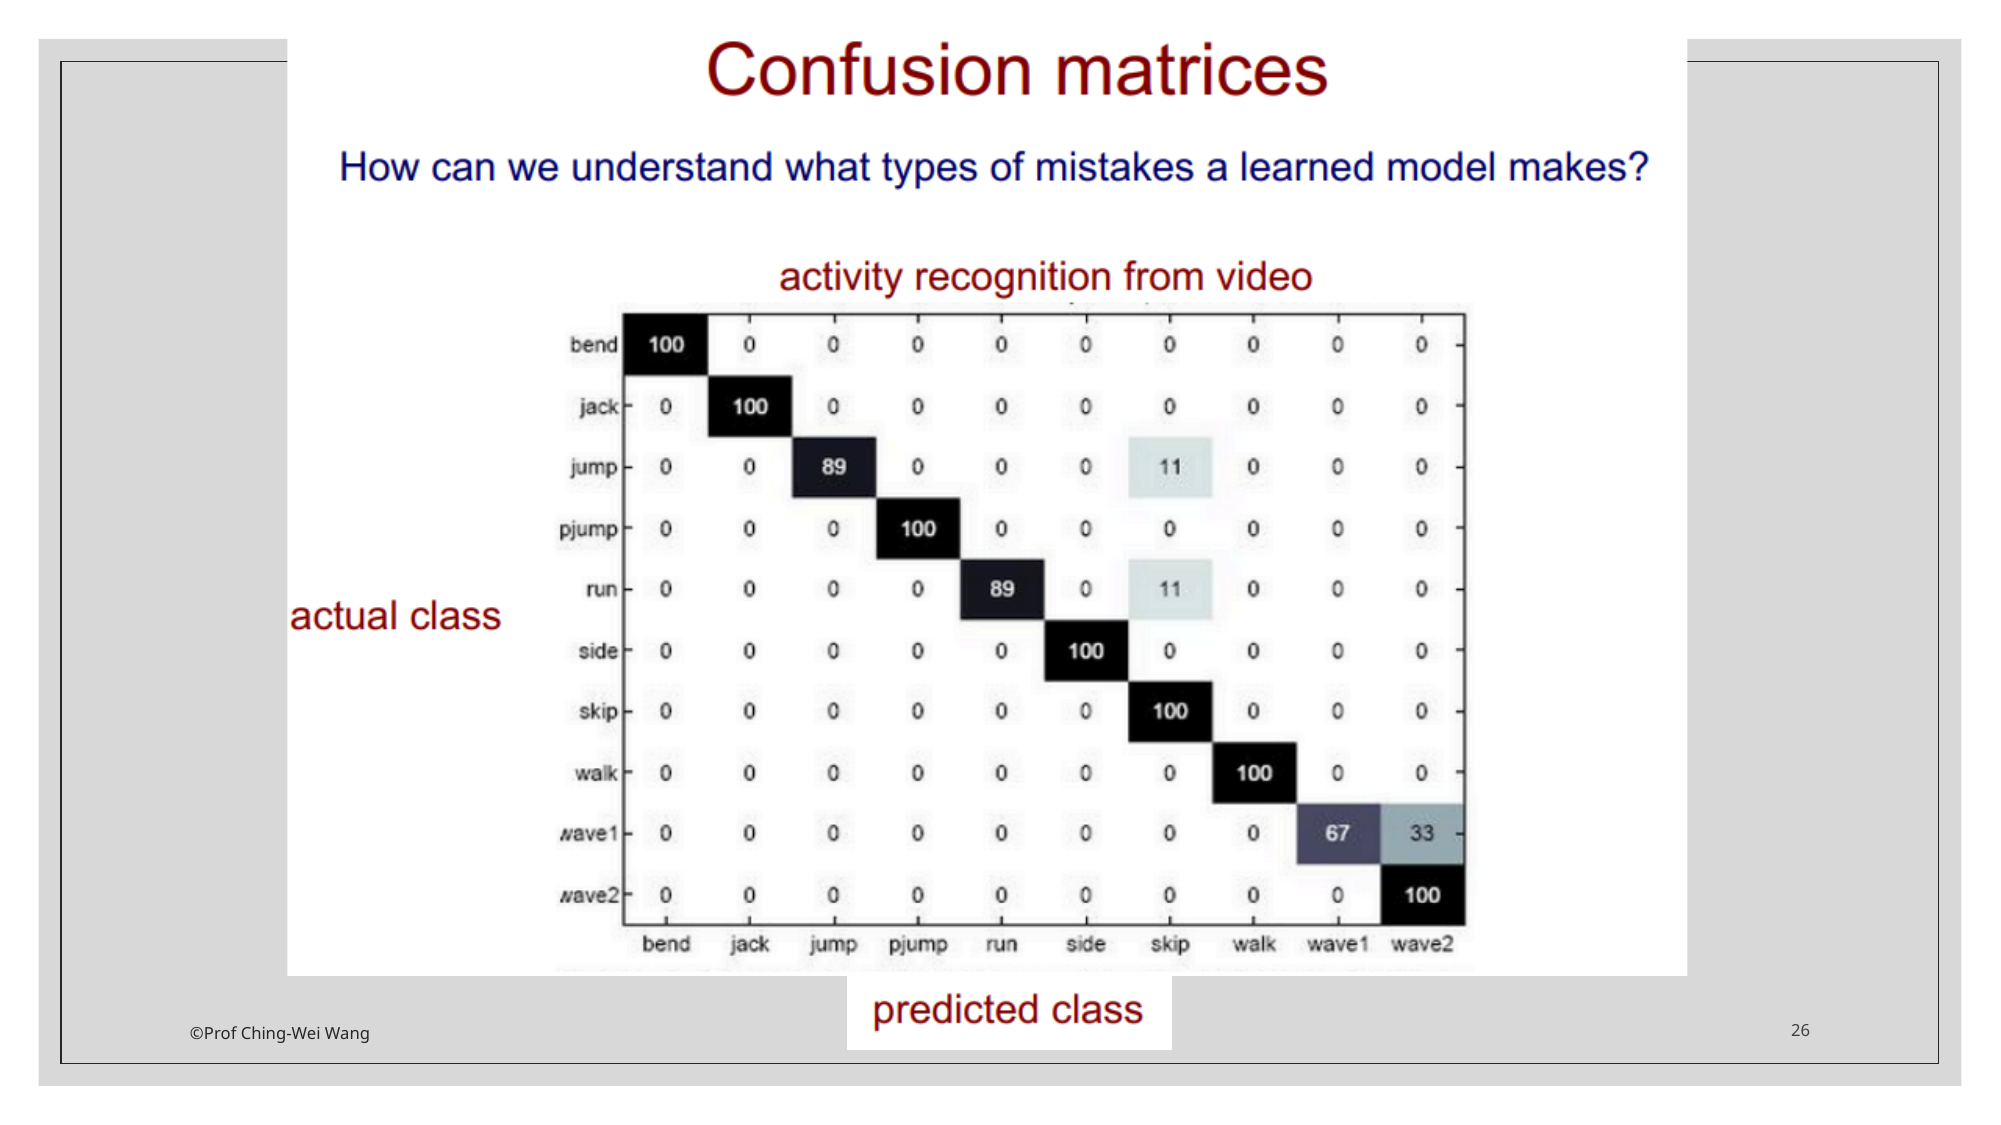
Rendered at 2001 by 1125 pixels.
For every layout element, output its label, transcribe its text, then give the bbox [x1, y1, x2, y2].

picture [287, 37, 1688, 1050]
slide_number 26 [1687, 990, 1825, 1050]
footer ©Prof Ching-Wei Wang [174, 990, 842, 1050]
